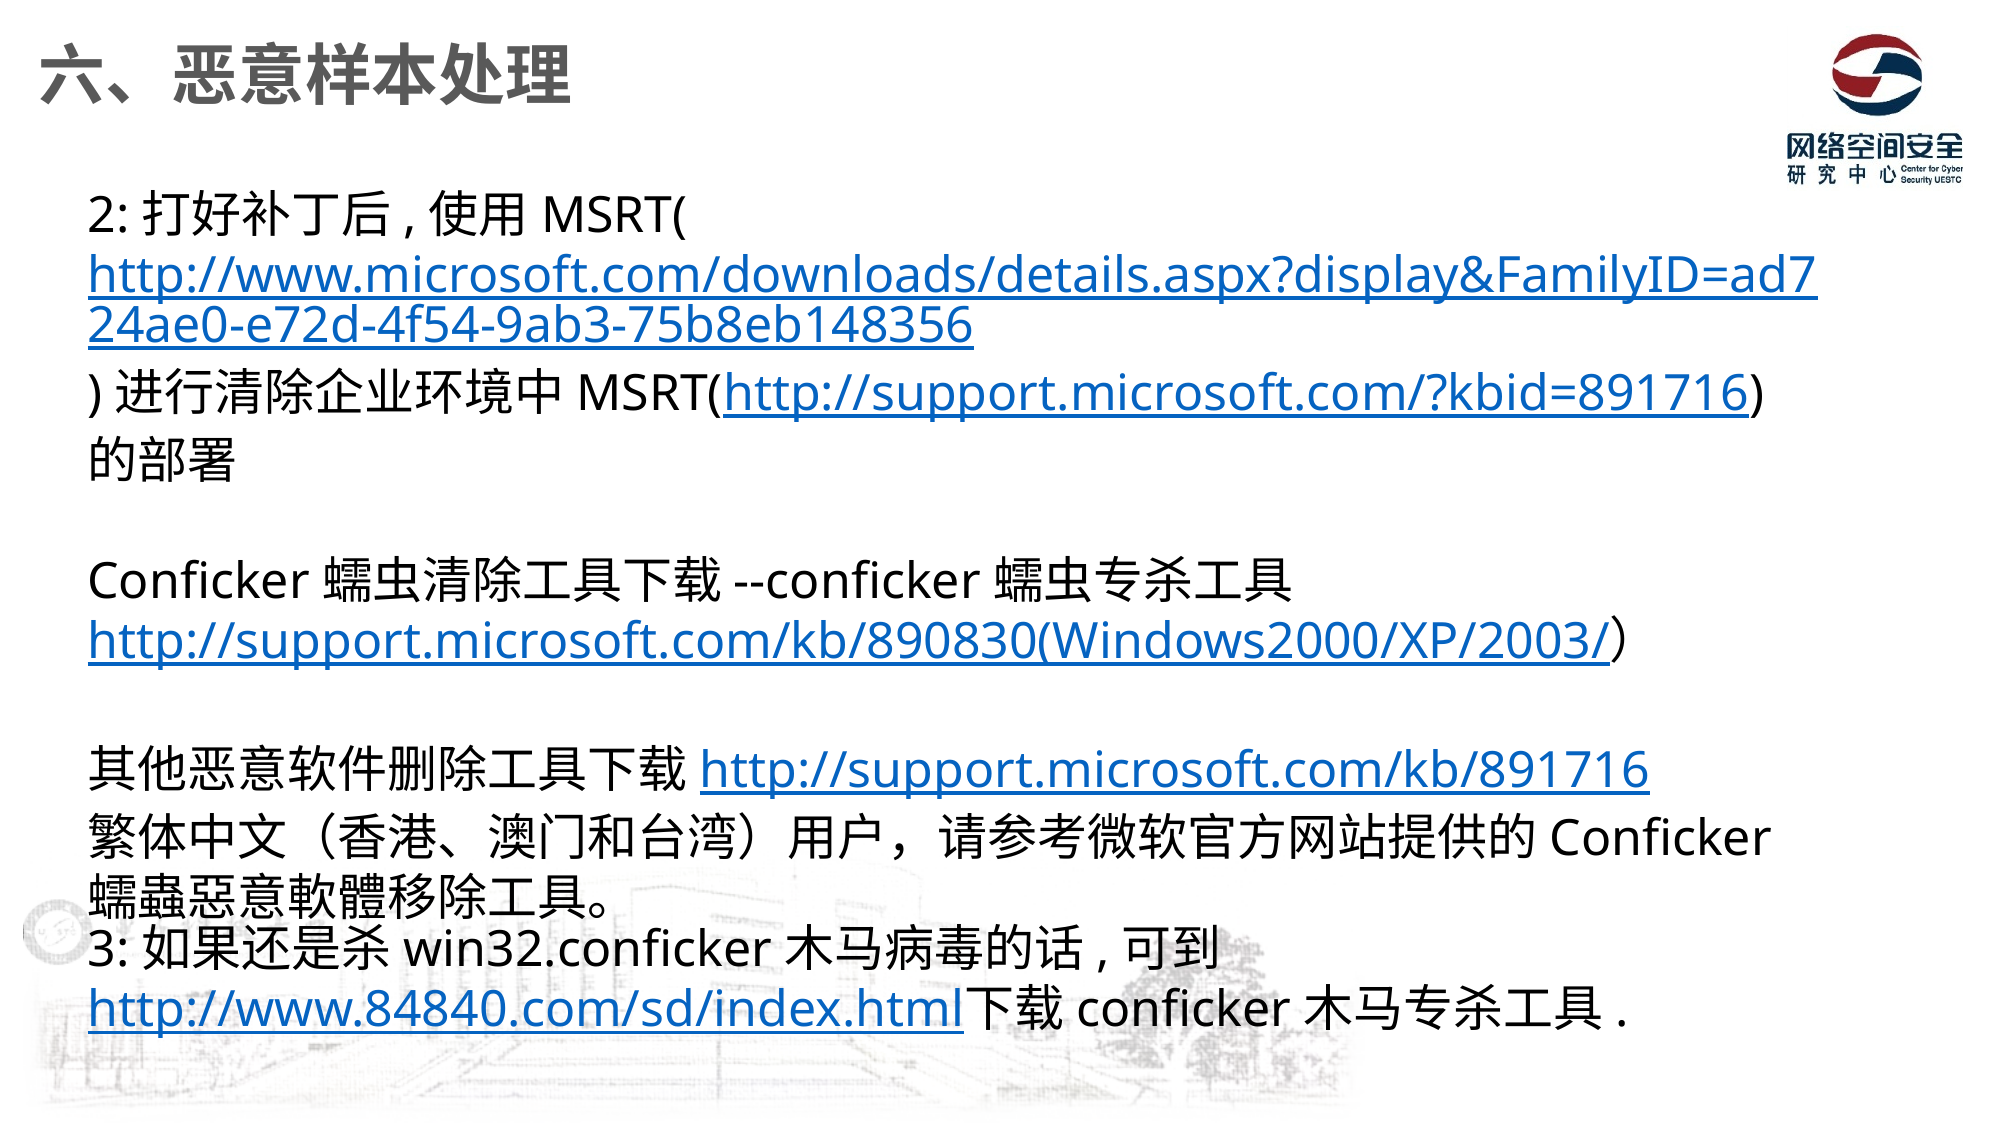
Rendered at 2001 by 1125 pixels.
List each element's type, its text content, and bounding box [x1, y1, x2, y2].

text_box 3:如果还是杀win32.conficker木马病毒的话,可到http://www.84840.com/sd/index.html下载conficker木马专杀工具. [72, 909, 1833, 1053]
text_box 六、恶意样本处理 [23, 25, 1678, 121]
text_box 2:打好补丁后,使用MSRT(http://www.microsoft.com/downloads/details.aspx?display&FamilyID=ad724ae0-e72d-4f54-9ab3-75b8eb148356)进行清除企业环境中MSRT(http://support.microsoft.com/?kbid=891716)的部署 Conficker蠕虫清除工具下载--conficker蠕虫专杀工具 http://support.microsoft.com/kb/890830(Windows2000/XP/2003/） 其他恶意软件删除工具下载http://support.microsoft.com/kb/891716 繁体中文（香港、澳门和台湾）用户，请参考微软官方网站提供的Conficker蠕蟲惡意軟體移除工具。 [72, 174, 1833, 883]
picture [1787, 26, 1963, 191]
